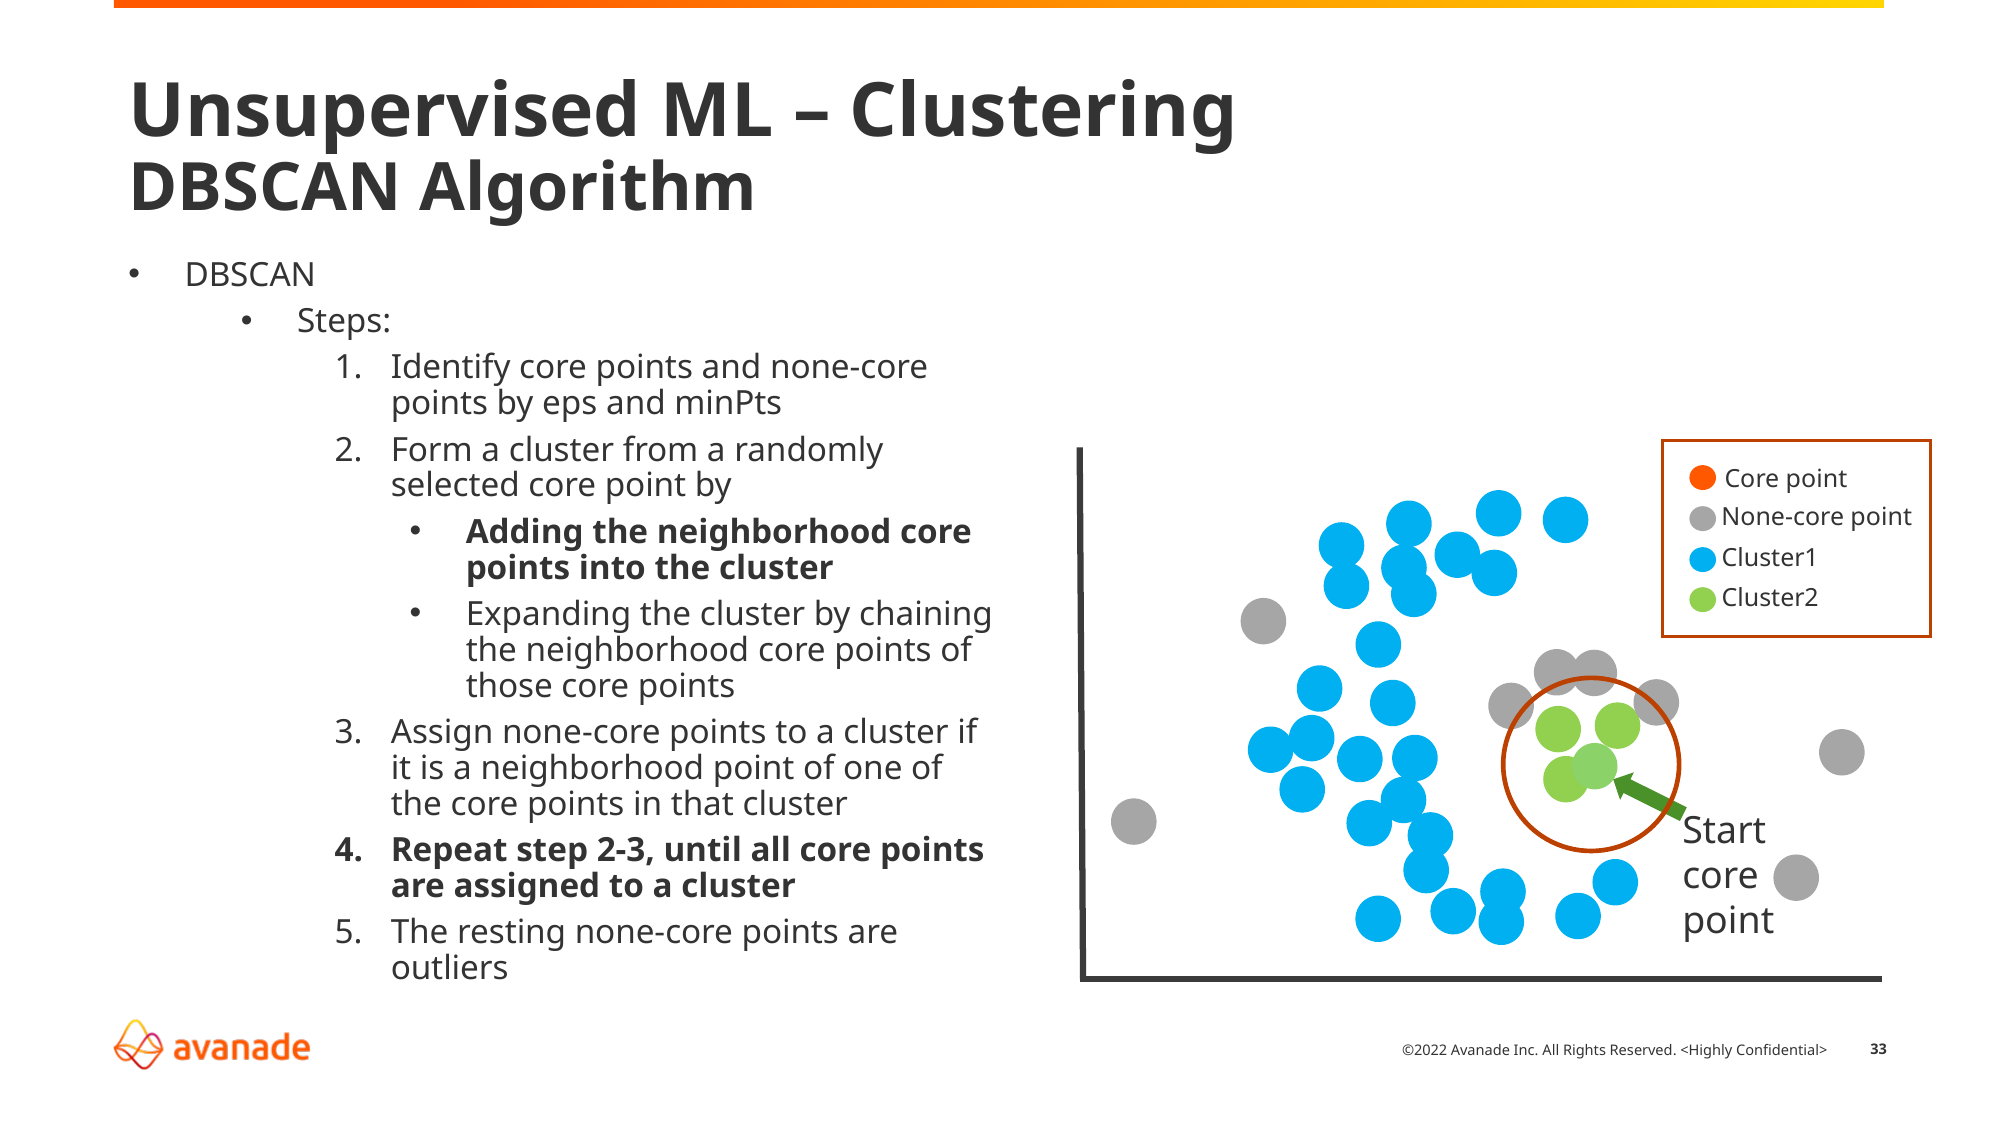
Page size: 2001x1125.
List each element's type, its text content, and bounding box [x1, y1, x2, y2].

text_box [1079, 447, 1883, 980]
list DBSCAN Steps: Identify core points and none-core points by eps and minPts Form a cluster from a randomly selected core point by Adding the neighborhood core points into the cluster Expanding the cluster by chaining the neighborhood core points of those core points Assign none-core points to a cluster if it is a neighborhood point of one of the core points in that cluster Repeat step 2-3, until all core points are assigned to a cluster The resting none-core points are outliers [113, 249, 1014, 980]
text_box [1662, 440, 1931, 637]
picture [93, 999, 339, 1090]
title Unsupervised ML – Clustering DBSCAN Algorithm [113, 64, 1883, 228]
